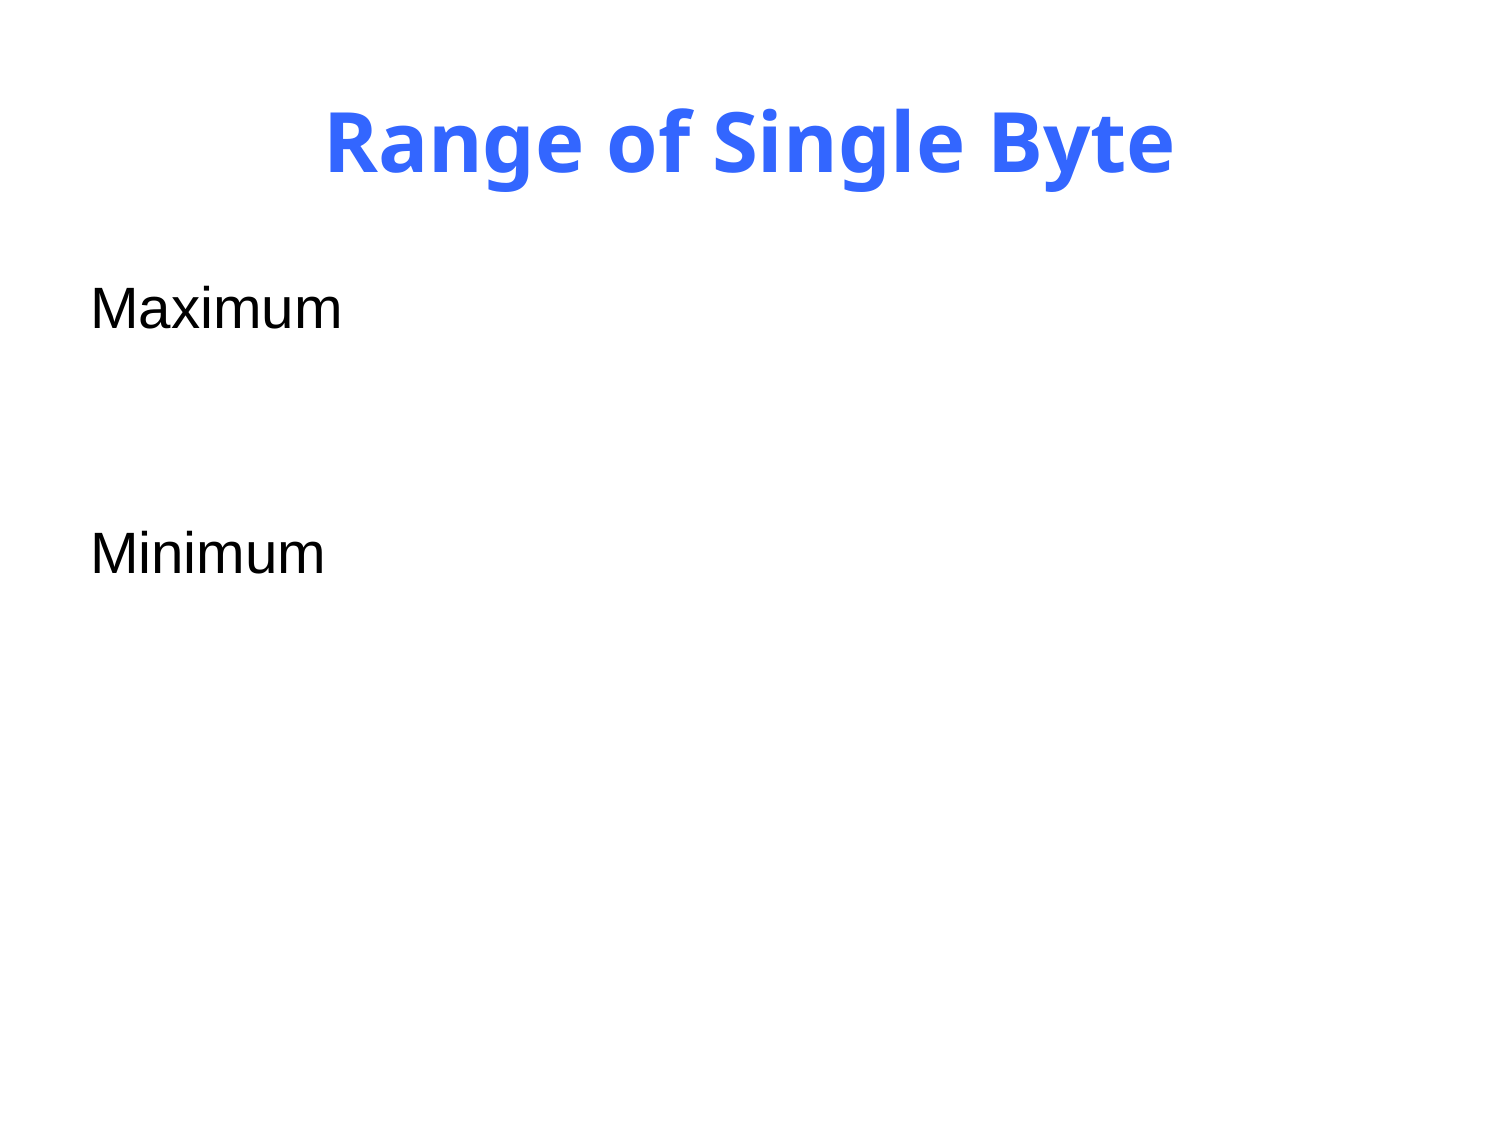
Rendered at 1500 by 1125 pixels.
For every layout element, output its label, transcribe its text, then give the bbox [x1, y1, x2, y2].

title Range of Single Byte [75, 45, 1425, 233]
list Maximum Minimum [75, 262, 1425, 1005]
